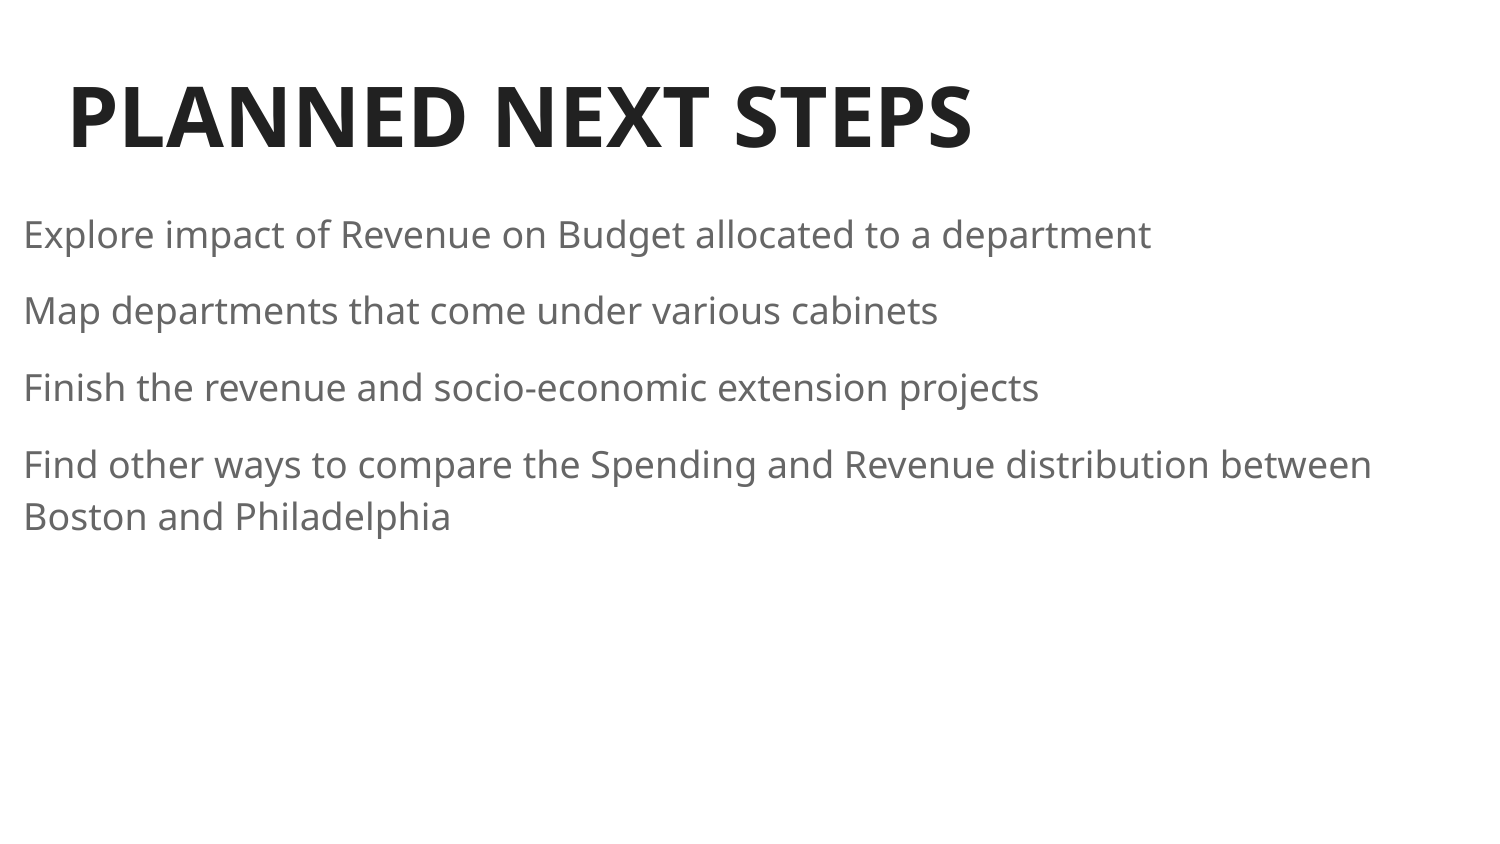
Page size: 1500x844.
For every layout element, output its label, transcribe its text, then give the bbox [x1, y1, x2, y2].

title PLANNED NEXT STEPS [51, 48, 1449, 180]
list Explore impact of Revenue on Budget allocated to a department Map departments that come under various cabinets Finish the revenue and socio-economic extension projects Find other ways to compare the Spending and Revenue distribution between Boston and Philadelphia [8, 188, 1500, 750]
